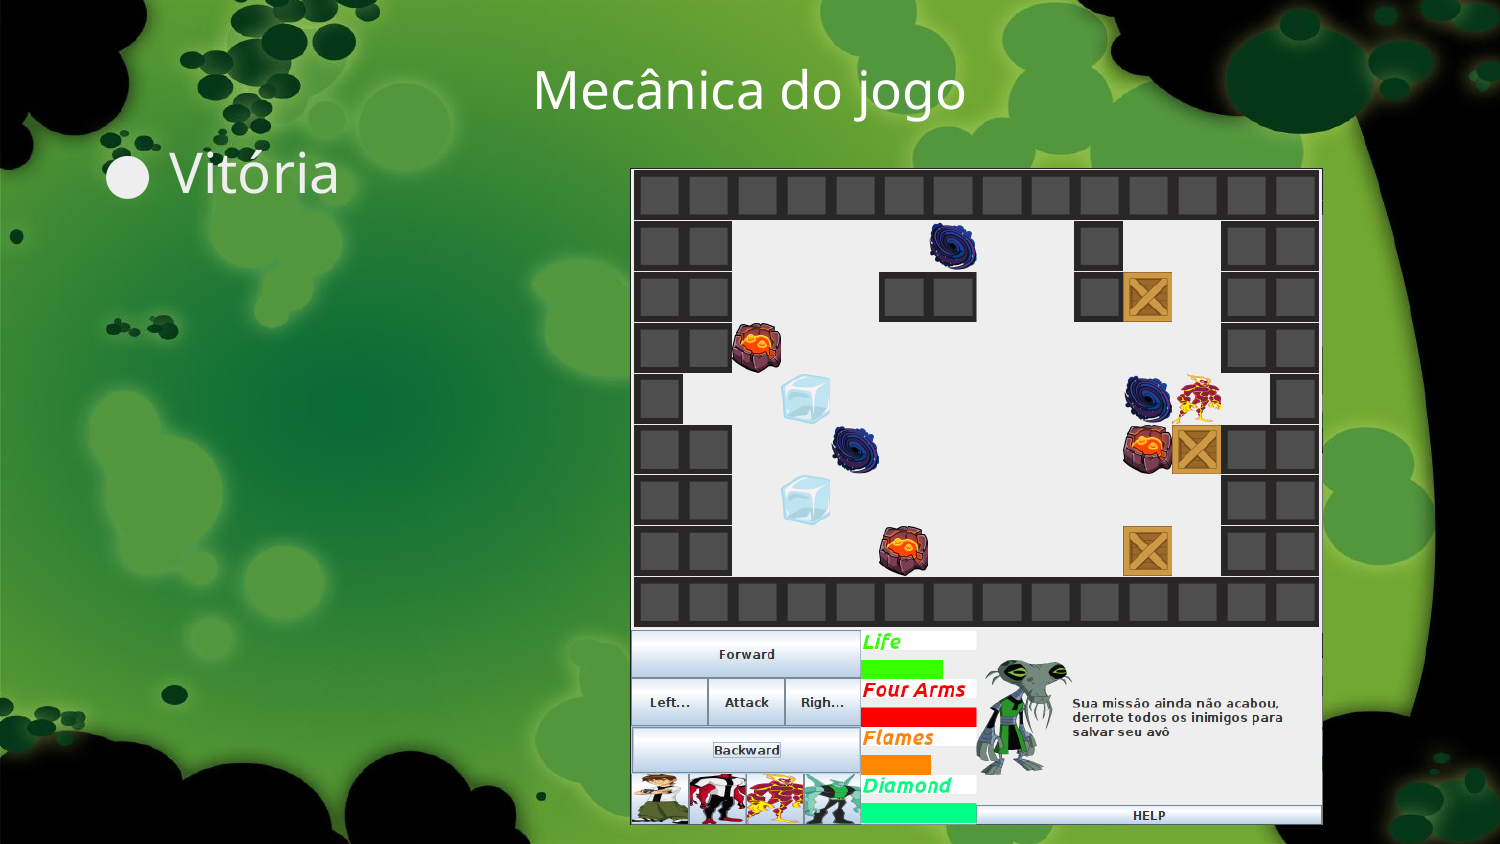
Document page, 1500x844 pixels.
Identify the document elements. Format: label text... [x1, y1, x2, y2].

picture [0, 0, 1500, 844]
title Mecânica do jogo [51, 41, 1449, 136]
text_box Vitória [79, 121, 540, 220]
